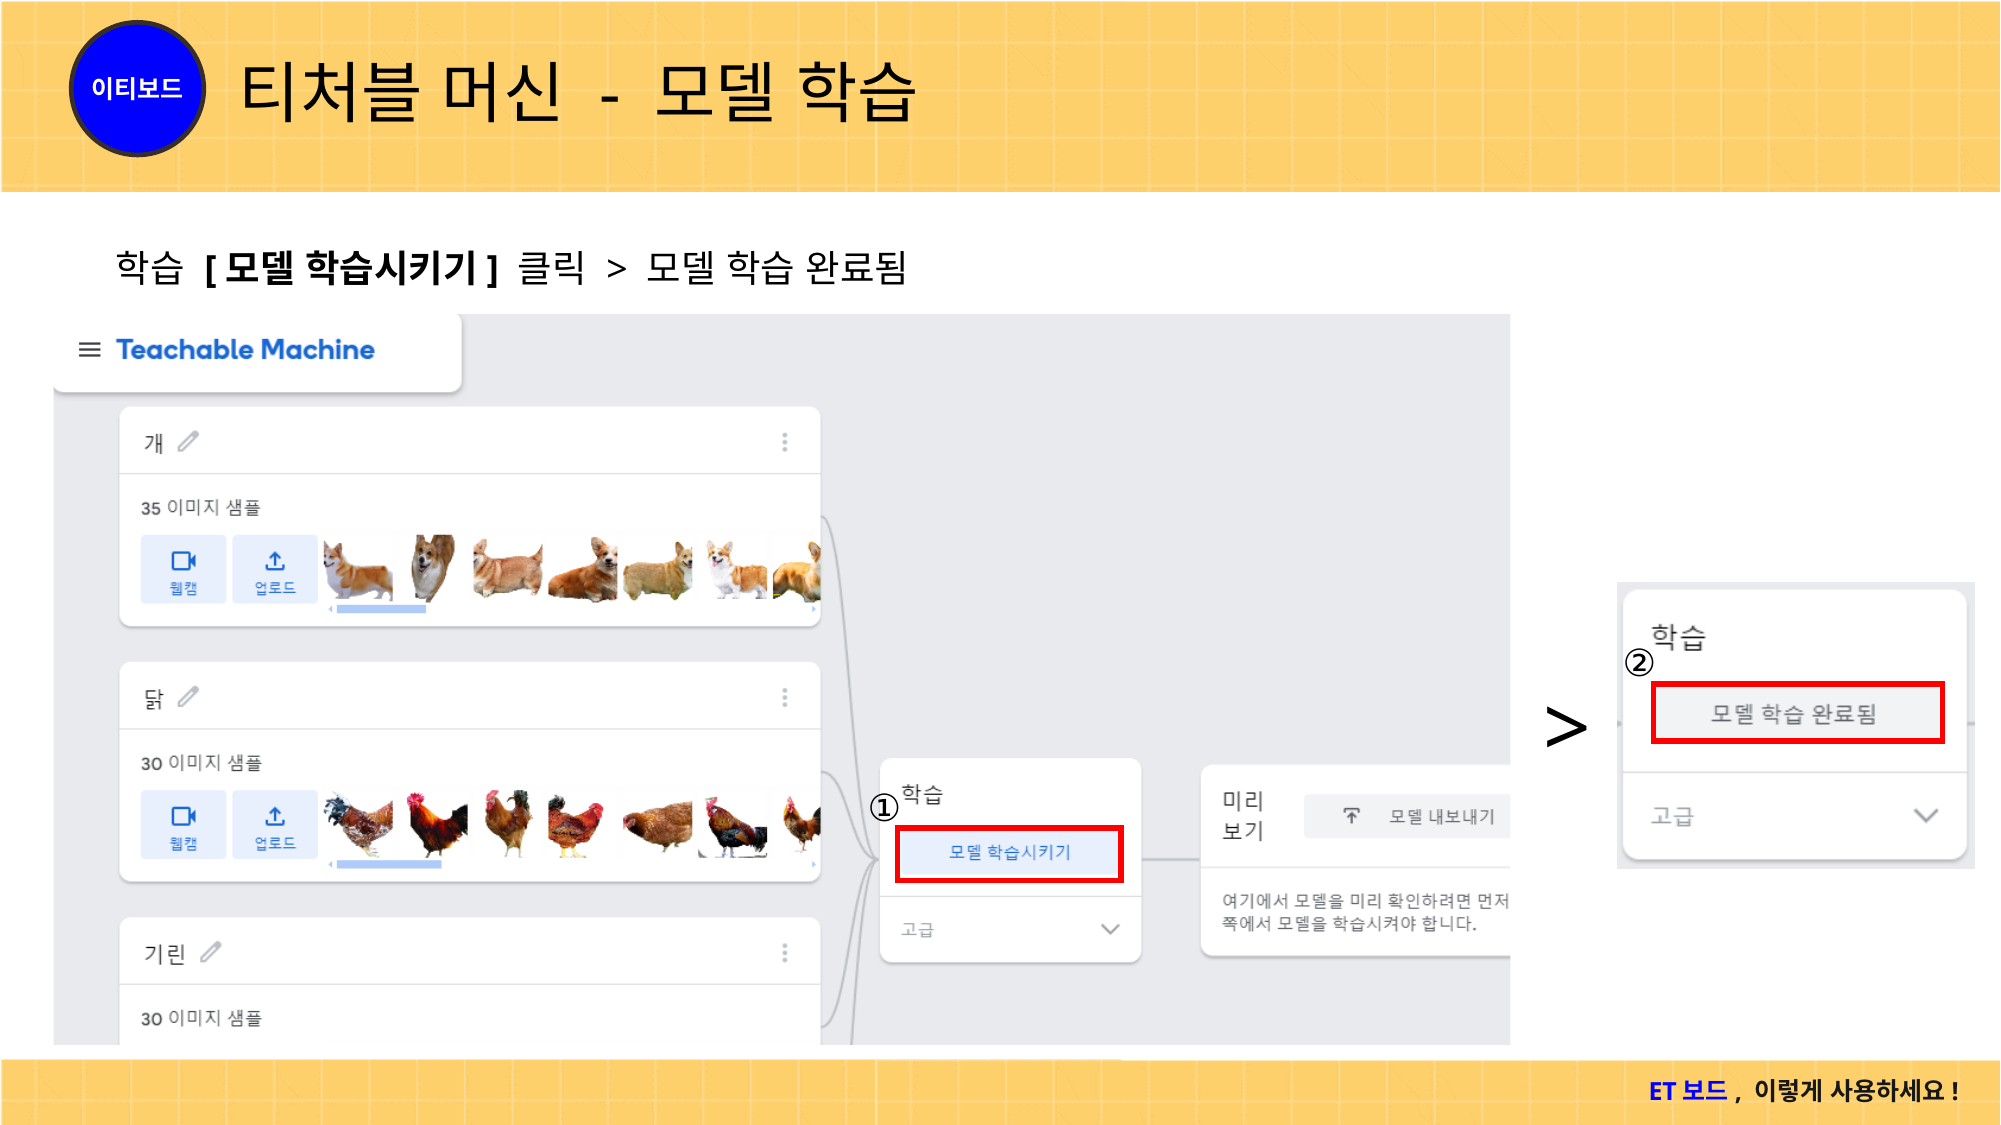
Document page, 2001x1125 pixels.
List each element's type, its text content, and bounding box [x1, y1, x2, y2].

picture [2, 1060, 875, 1125]
title 티처블 머신 - 모델 학습 [223, 37, 1949, 155]
picture [877, 1, 2000, 192]
picture [53, 314, 1511, 1045]
text_box ② [1608, 631, 1617, 692]
picture [1617, 582, 1975, 869]
text_box 학습 [모델 학습시키기] 클릭 > 모델 학습 완료됨 [101, 237, 925, 297]
text_box > [1528, 667, 1607, 782]
picture [2, 1, 875, 192]
picture [877, 1061, 1999, 1125]
